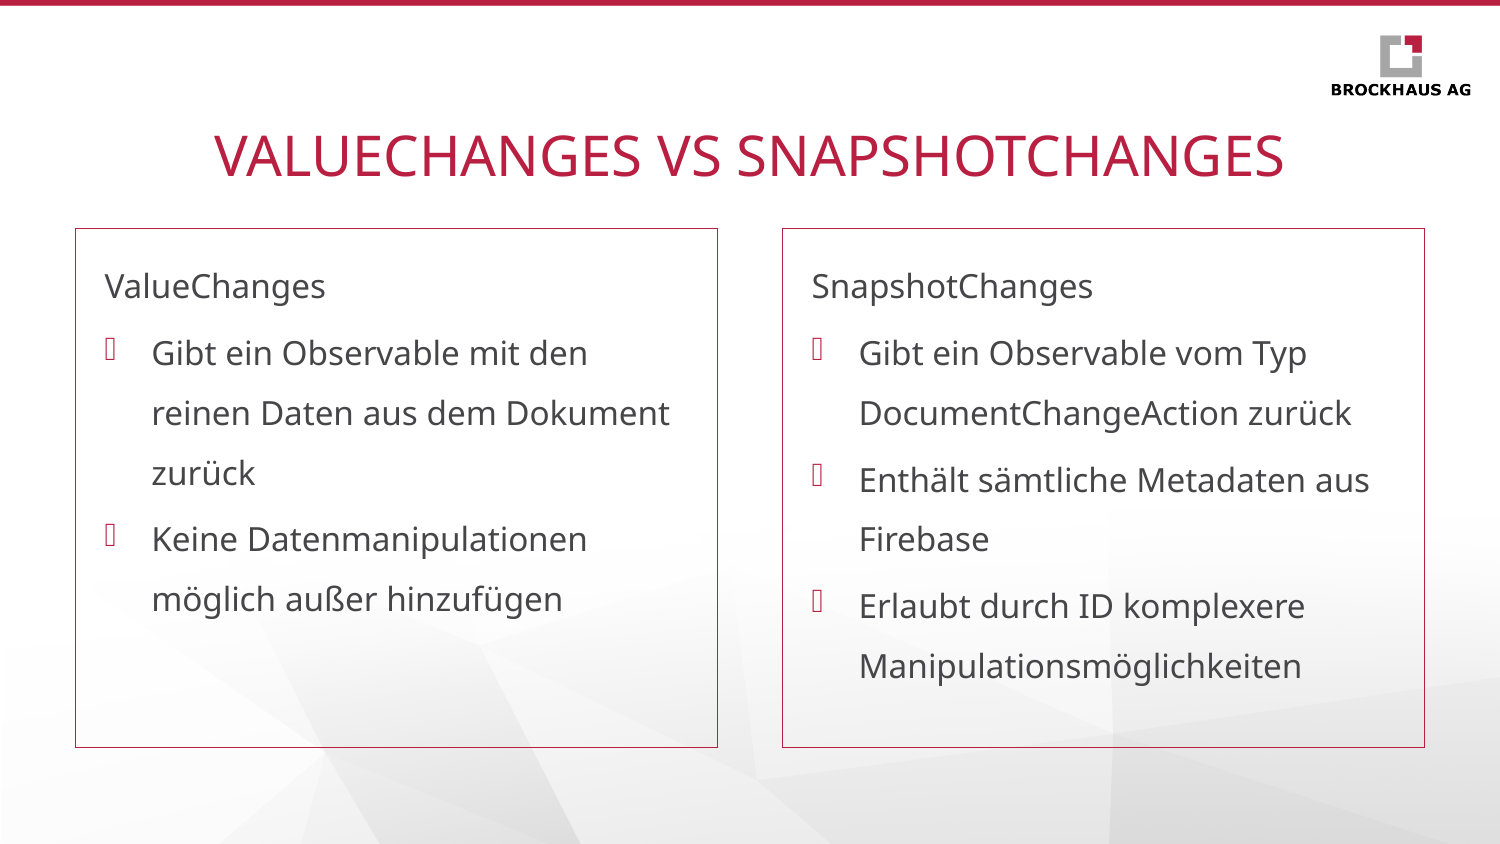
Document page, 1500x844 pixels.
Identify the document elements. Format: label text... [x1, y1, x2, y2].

picture [0, 0, 1500, 99]
list SnapshotChanges Gibt ein Observable vom Typ DocumentChangeAction zurück Enthält sämtliche Metadaten aus Firebase Erlaubt durch ID komplexere Manipulationsmöglichkeiten [782, 228, 1425, 748]
list ValueChanges Gibt ein Observable mit den reinen Daten aus dem Dokument zurück Keine Datenmanipulationen möglich außer hinzufügen [75, 228, 718, 748]
picture [0, 442, 1500, 844]
title Valuechanges vs snapshotchanges [75, 104, 1425, 204]
